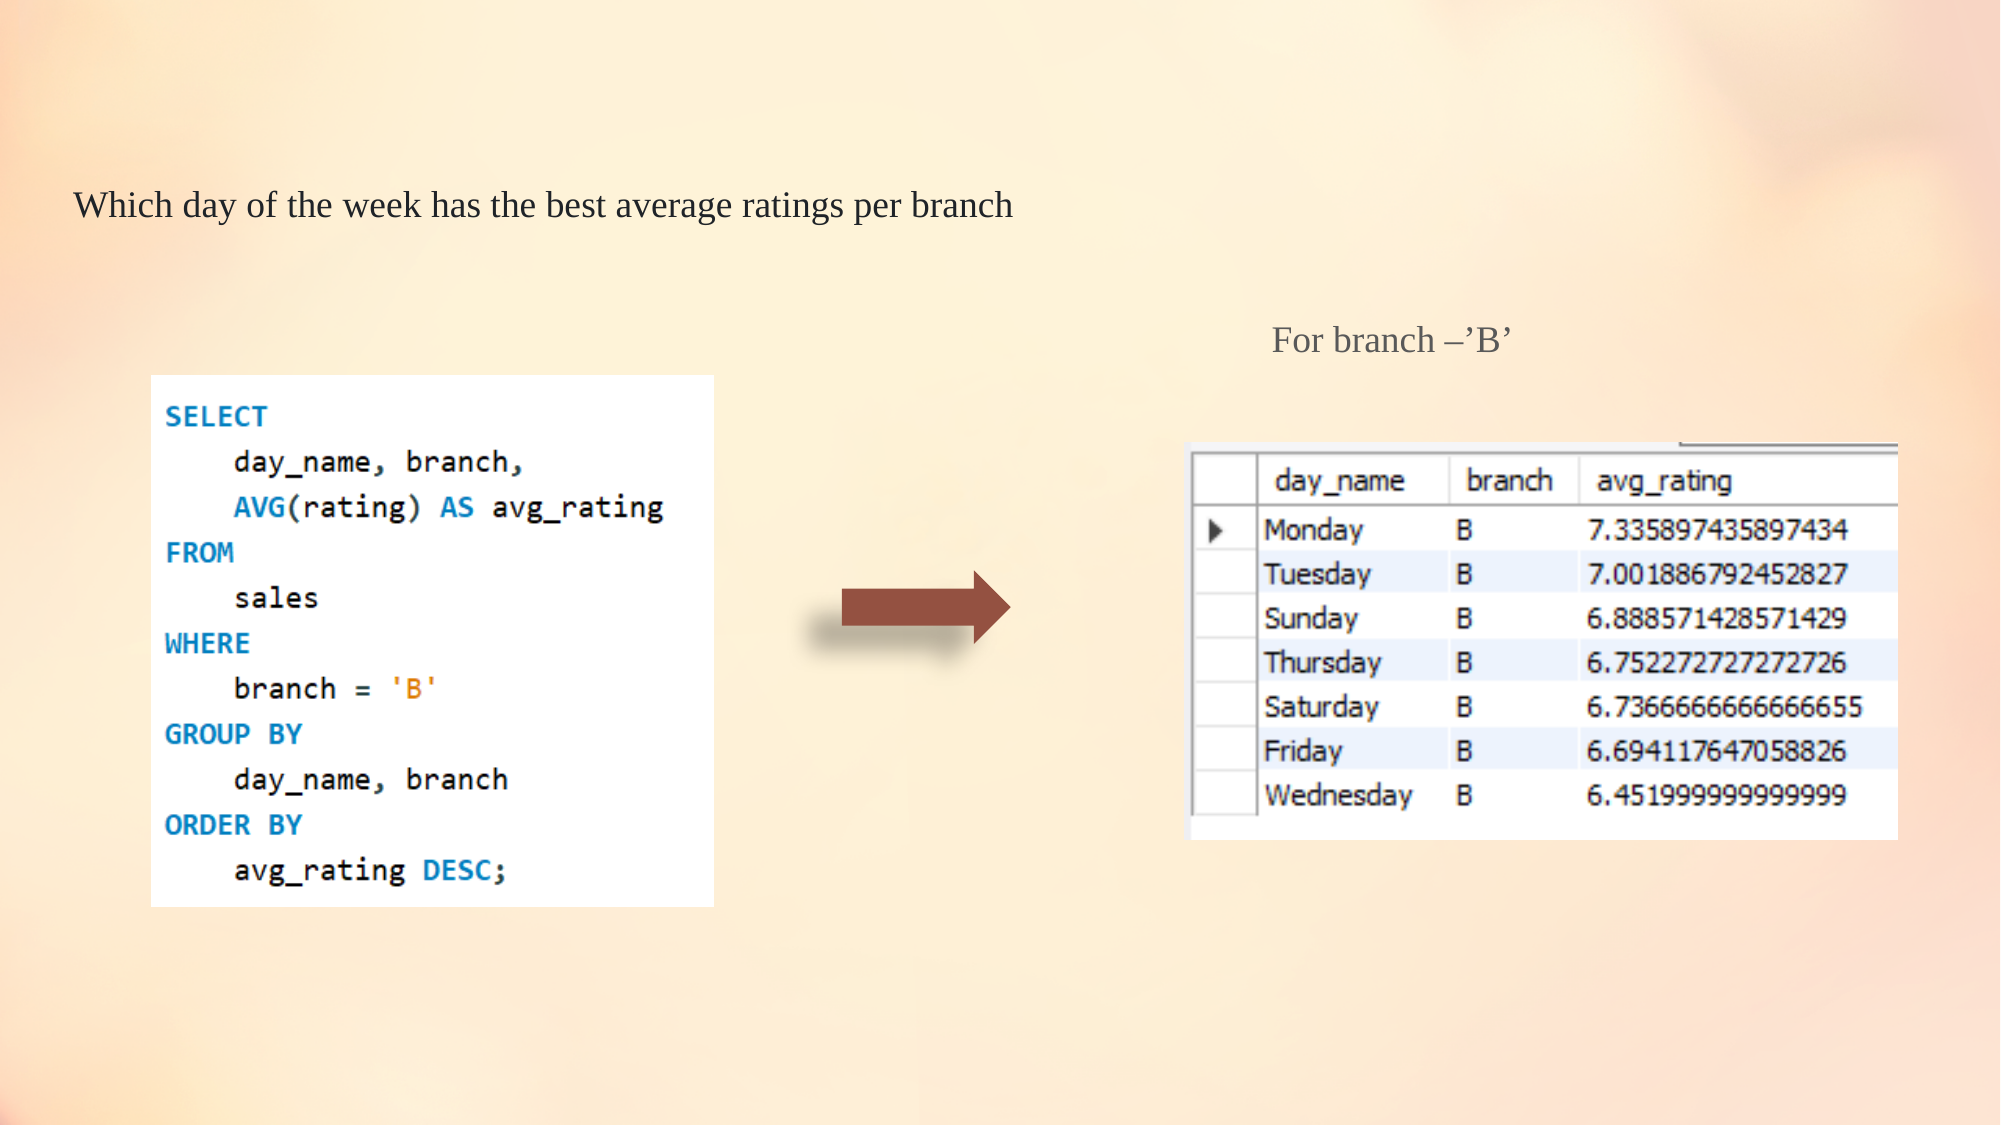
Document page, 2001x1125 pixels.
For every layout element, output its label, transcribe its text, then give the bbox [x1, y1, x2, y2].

text_box Which day of the week has the best average ratings per branch [58, 172, 1457, 233]
text_box [840, 566, 1013, 648]
picture [0, 0, 2001, 1125]
text_box For branch –’B’ [1256, 307, 1541, 368]
